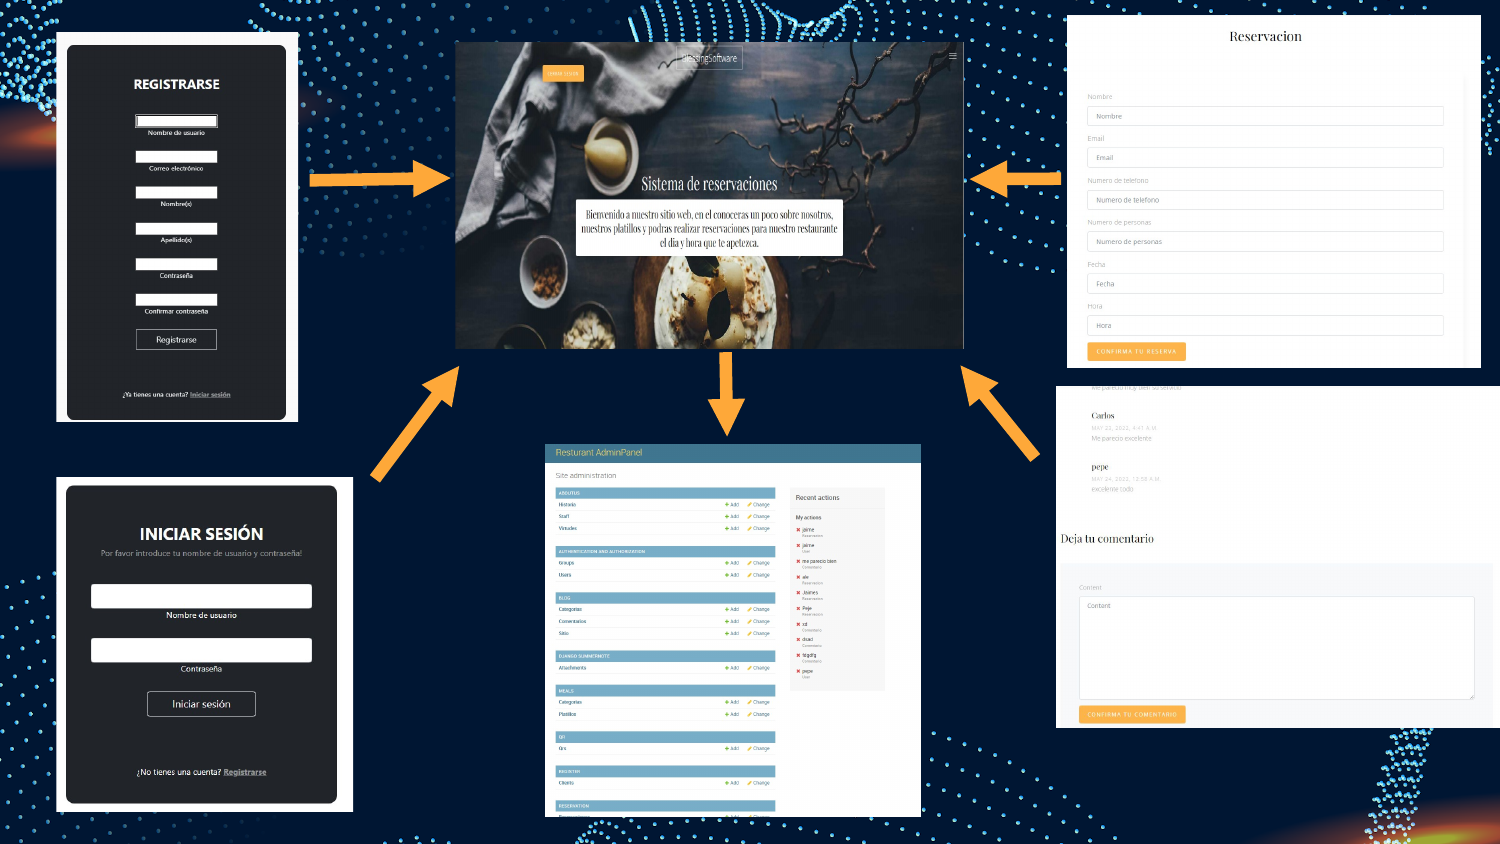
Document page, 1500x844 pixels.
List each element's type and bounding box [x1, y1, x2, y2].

text_box [960, 365, 1036, 459]
picture [0, 0, 1500, 844]
text_box [374, 365, 460, 480]
text_box [309, 177, 450, 181]
